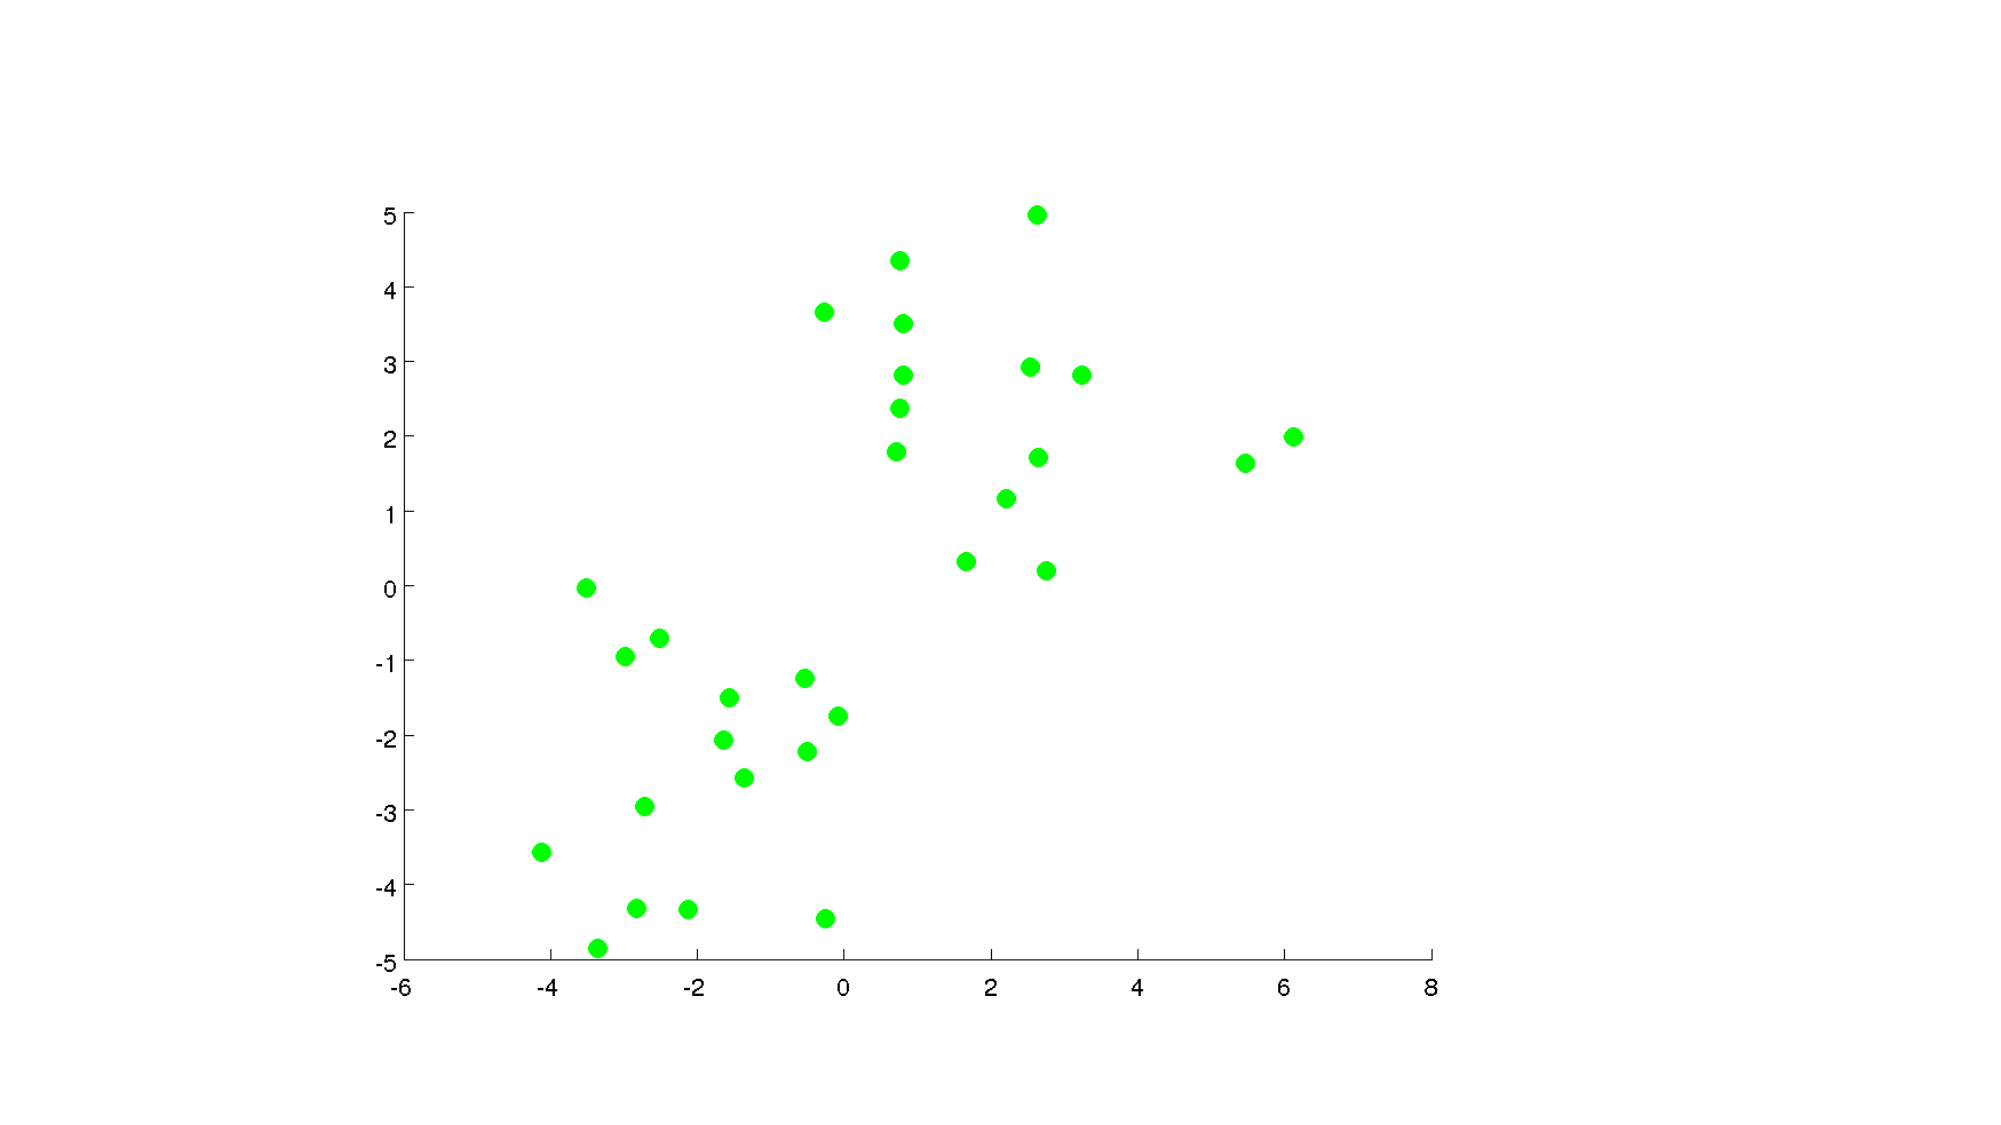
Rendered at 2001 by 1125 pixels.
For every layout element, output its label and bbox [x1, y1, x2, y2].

picture [373, 195, 1443, 996]
